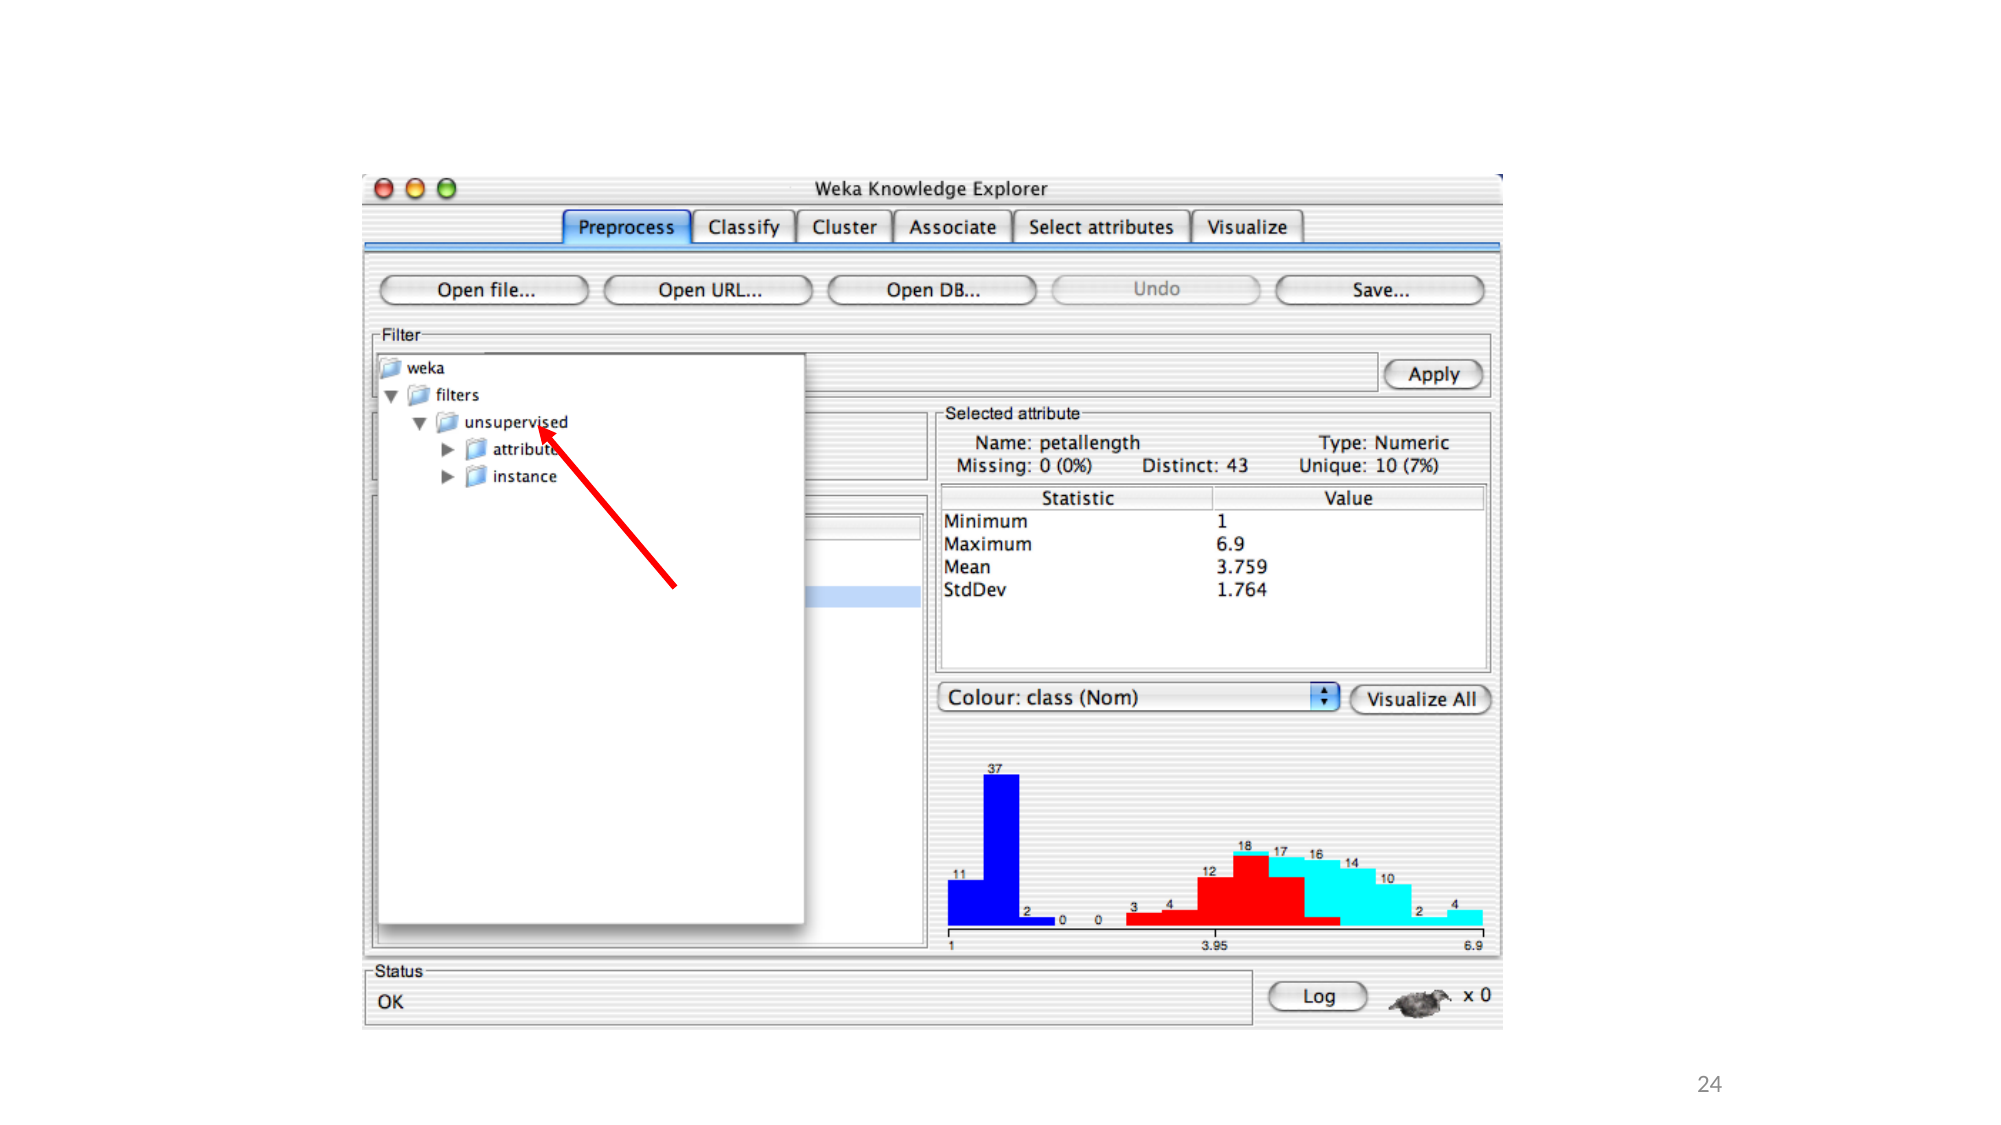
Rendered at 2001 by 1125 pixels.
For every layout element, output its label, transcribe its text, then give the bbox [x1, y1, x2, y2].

slide_number 24 [1662, 1052, 1738, 1113]
picture [362, 174, 1503, 1030]
